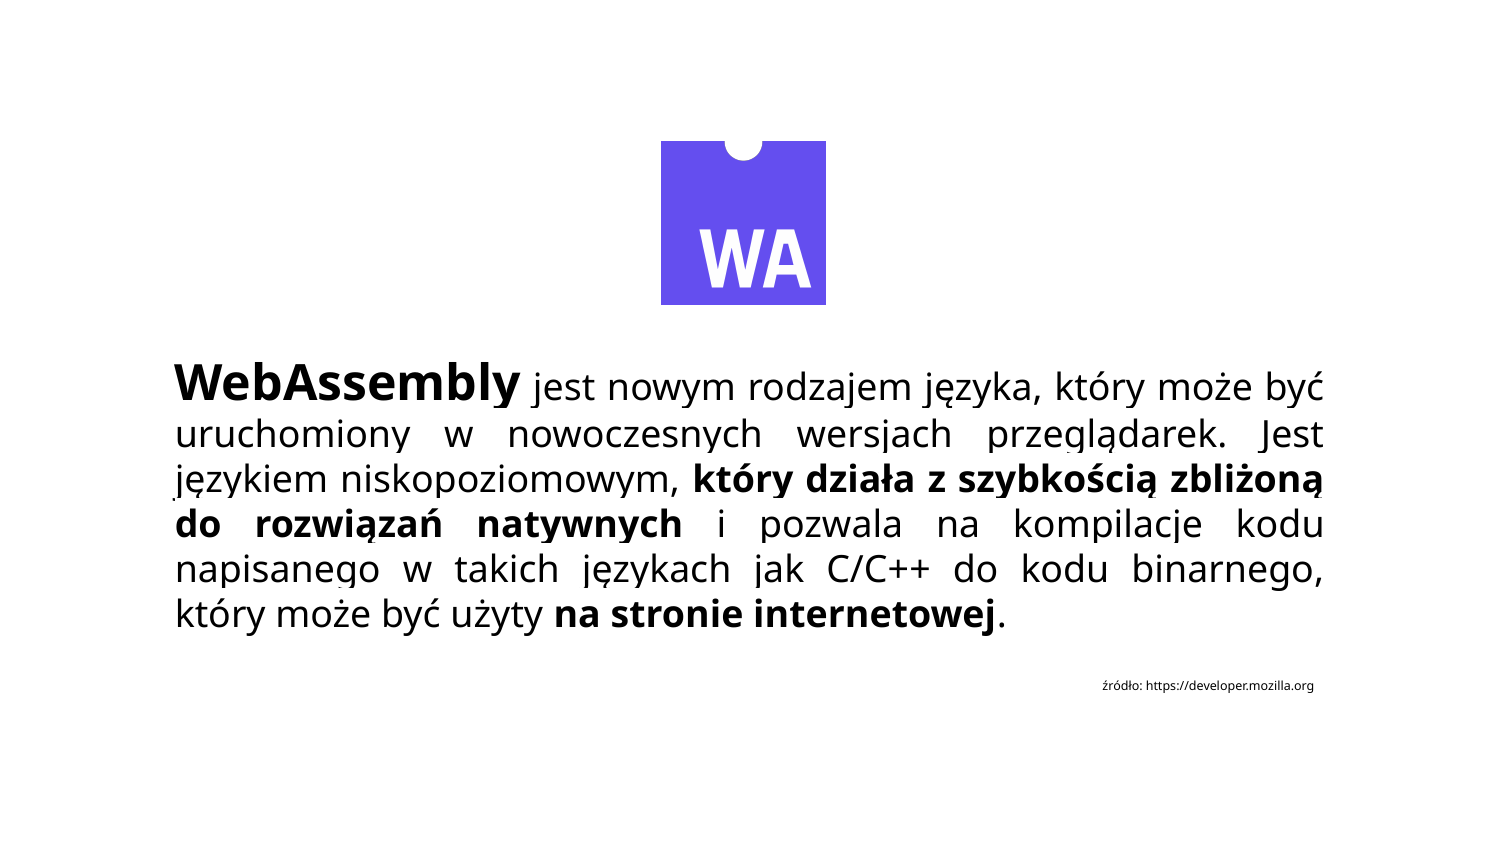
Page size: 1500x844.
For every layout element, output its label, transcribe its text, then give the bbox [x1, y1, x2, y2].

text_box WebAssembly jest nowym rodzajem języka, który może być uruchomiony w nowoczesnych wersjach przeglądarek. Jest językiem niskopoziomowym, który działa z szybkością zbliżoną do rozwiązań natywnych i pozwala na kompilacje kodu napisanego w takich językach jak C/C++ do kodu binarnego, który może być użyty na stronie internetowej. [159, 335, 1341, 702]
picture [661, 141, 826, 306]
text_box źródło: https://developer.mozilla.org [1064, 662, 1330, 702]
